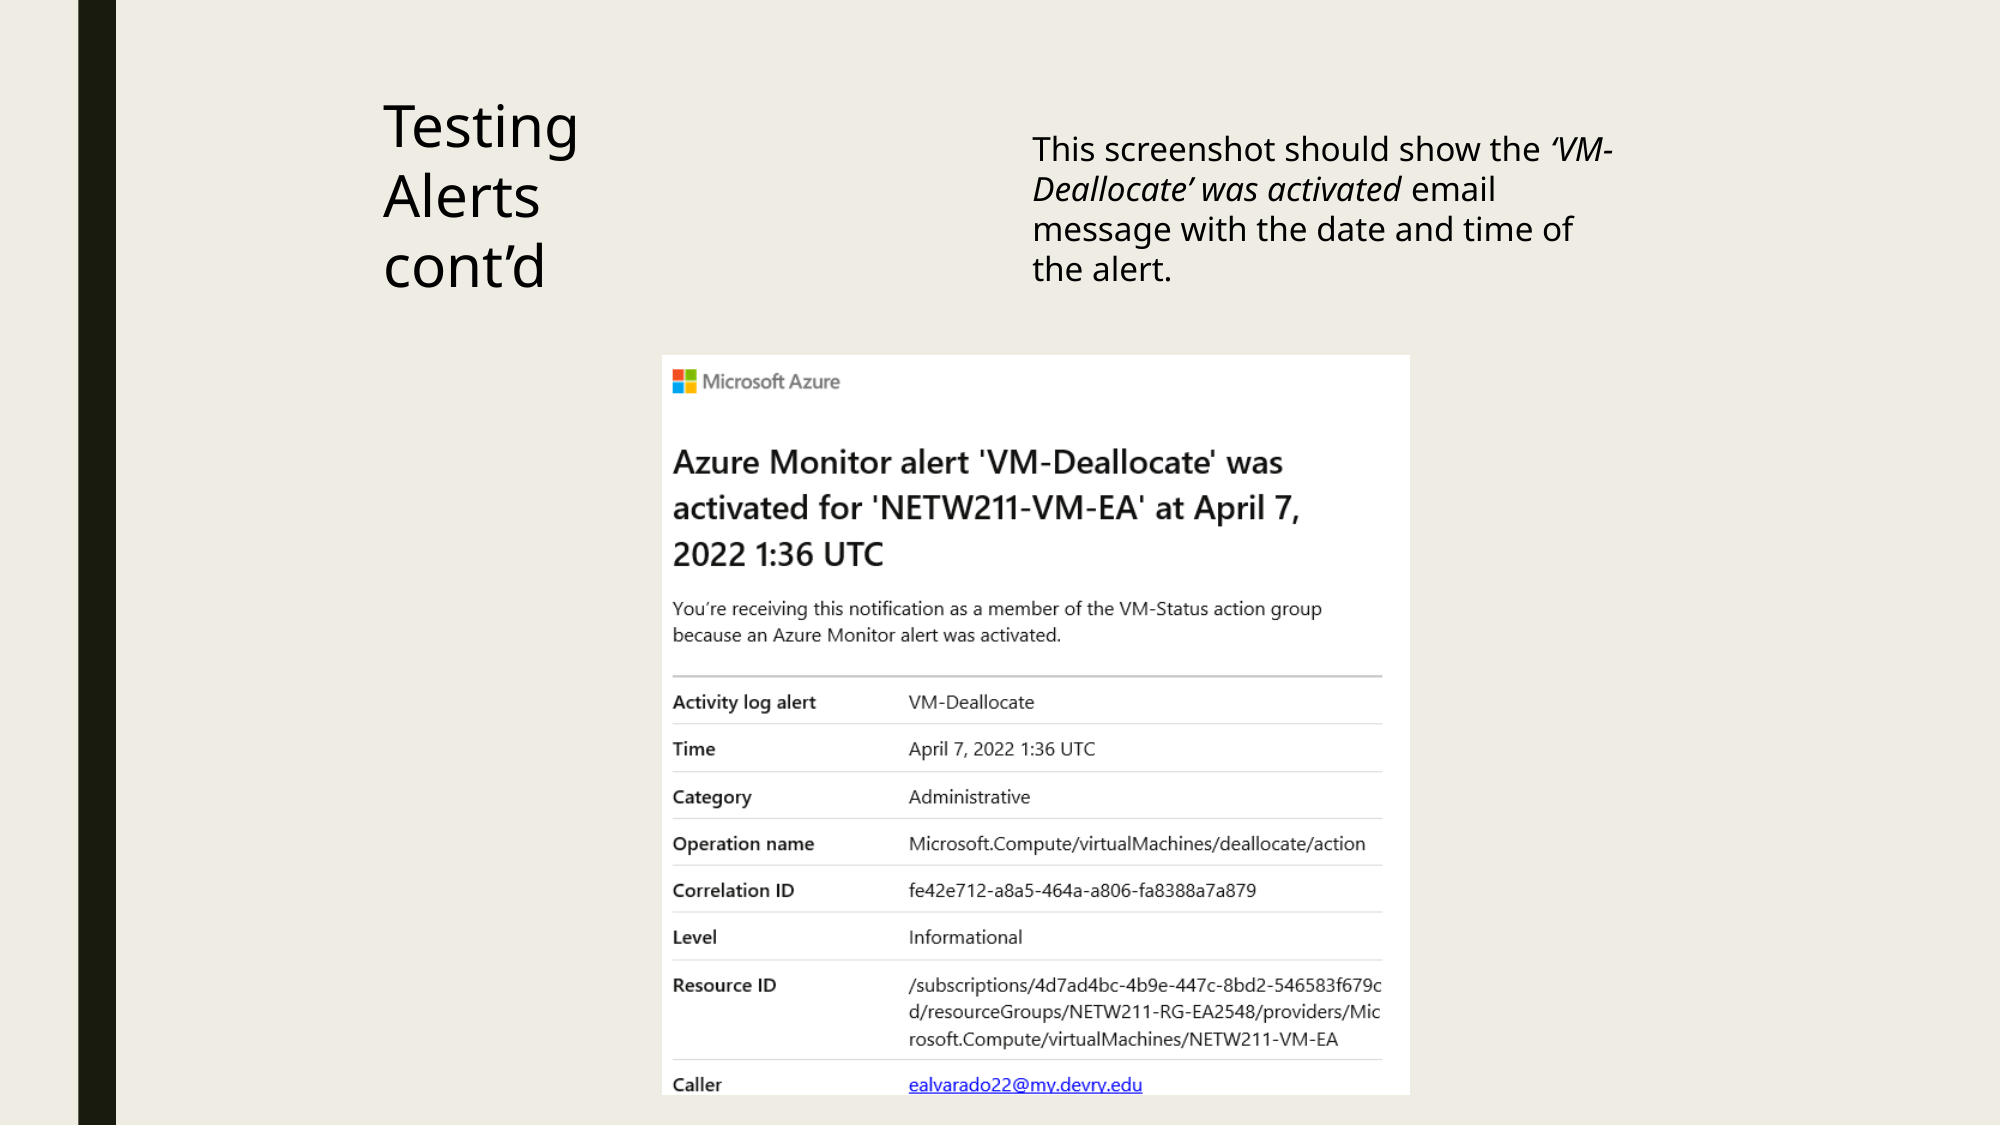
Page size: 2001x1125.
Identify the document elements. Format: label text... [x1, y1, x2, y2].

text_box This screenshot should show the ‘VM-Deallocate’ was activated email message with the date and time of the alert. [1017, 120, 1632, 267]
text_box Testing Alerts cont’d [368, 99, 719, 288]
picture [662, 355, 1410, 1095]
